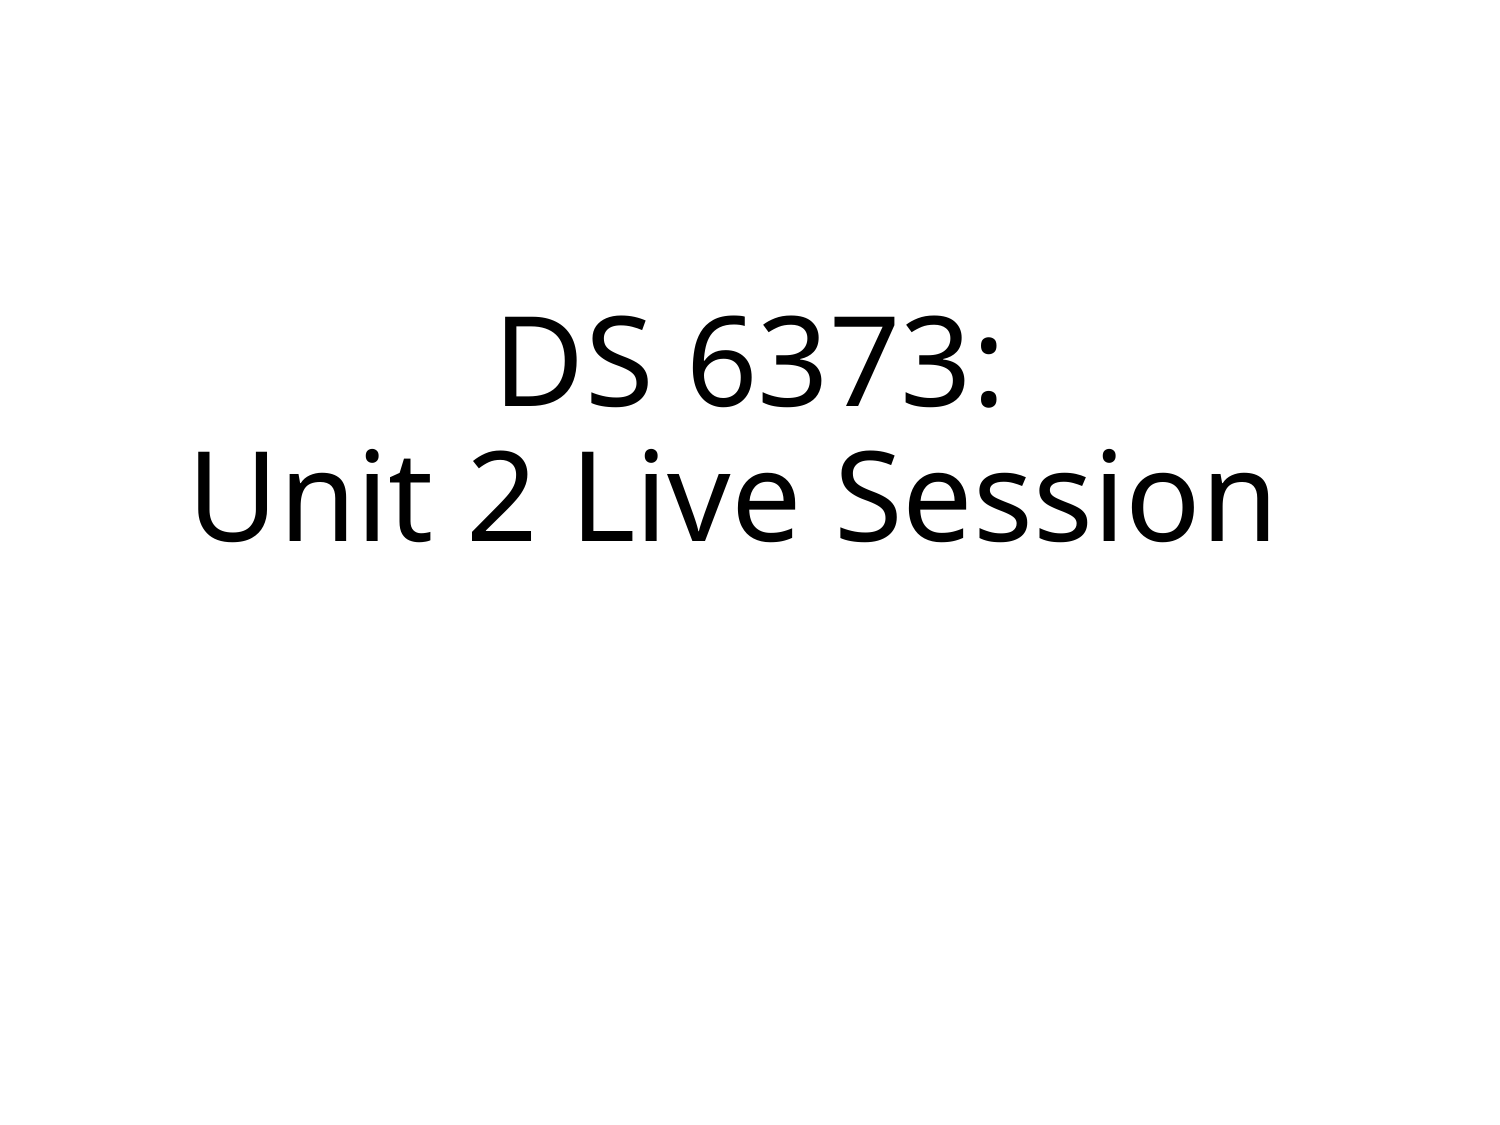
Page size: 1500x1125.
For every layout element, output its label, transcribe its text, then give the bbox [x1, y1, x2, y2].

title DS 6373: Unit 2 Live Session [112, 184, 1388, 576]
